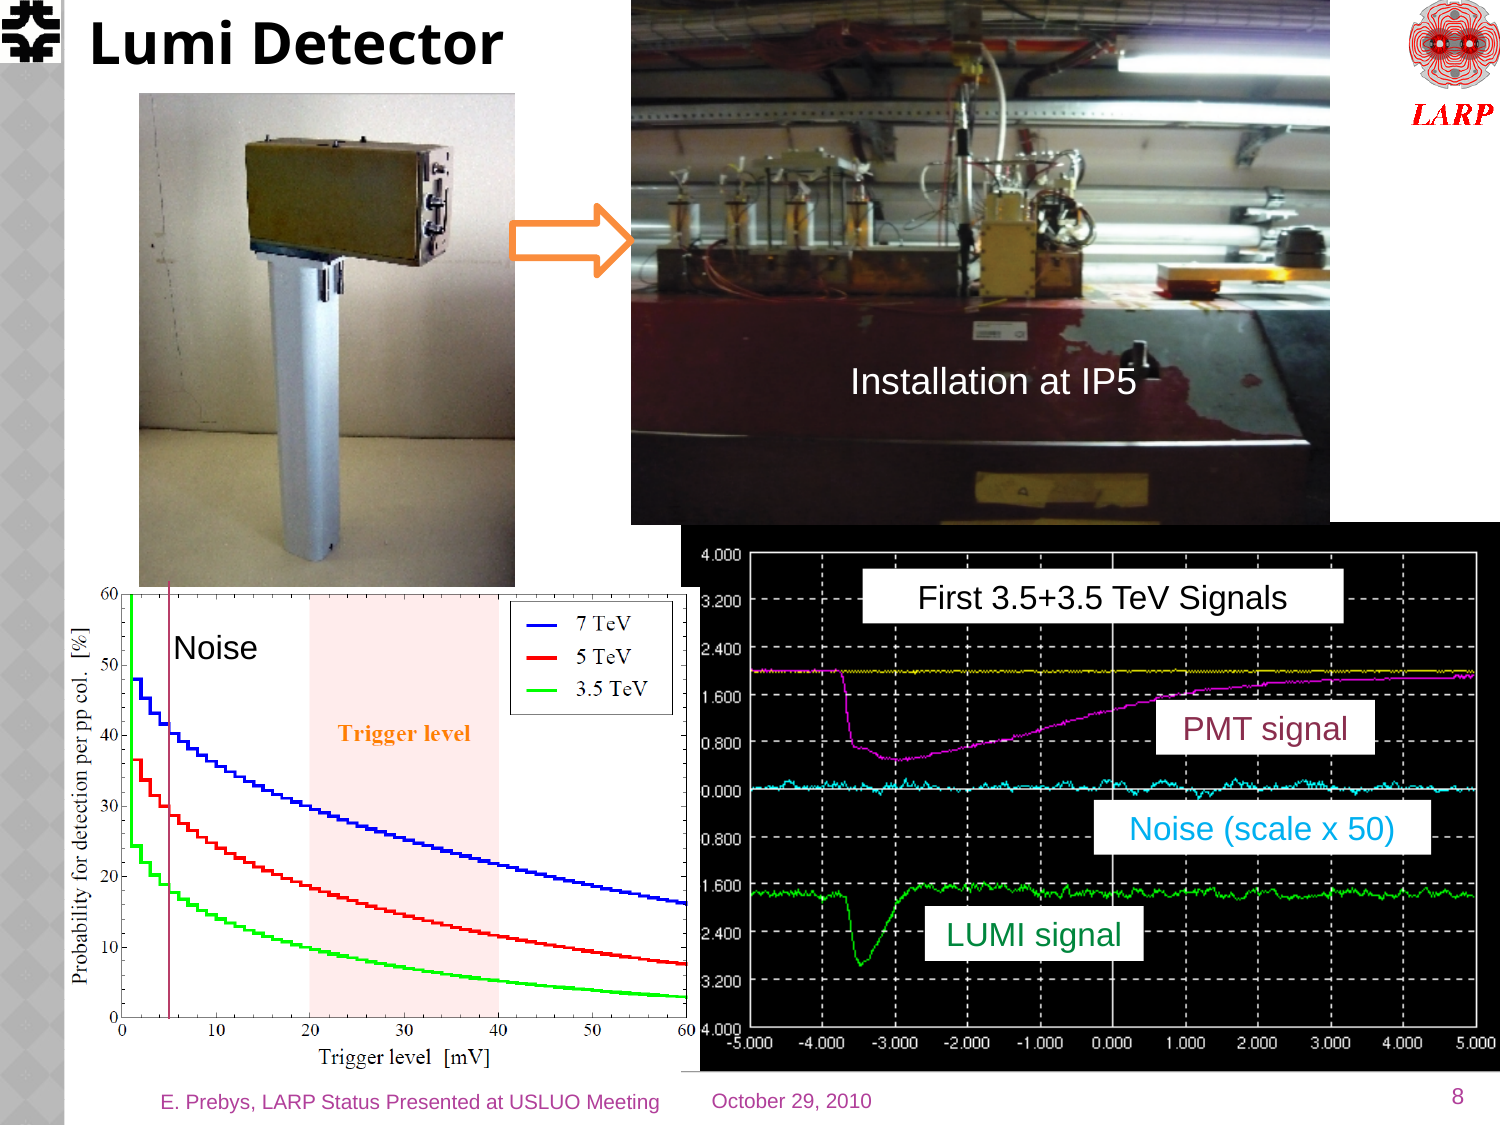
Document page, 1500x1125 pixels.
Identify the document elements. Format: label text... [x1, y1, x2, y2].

picture [630, 0, 1331, 526]
picture [68, 93, 1500, 1074]
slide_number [696, 1083, 1025, 1114]
slide_number 8 [1367, 1083, 1465, 1110]
footer E. Prebys, LARP Status Presented at USLUO Meeting [75, 1081, 675, 1114]
slide_number 6 [68, 802, 384, 806]
picture [0, 0, 61, 63]
title Lumi Detector [81, 0, 563, 77]
text_box [519, 202, 624, 279]
picture [1406, 0, 1500, 125]
